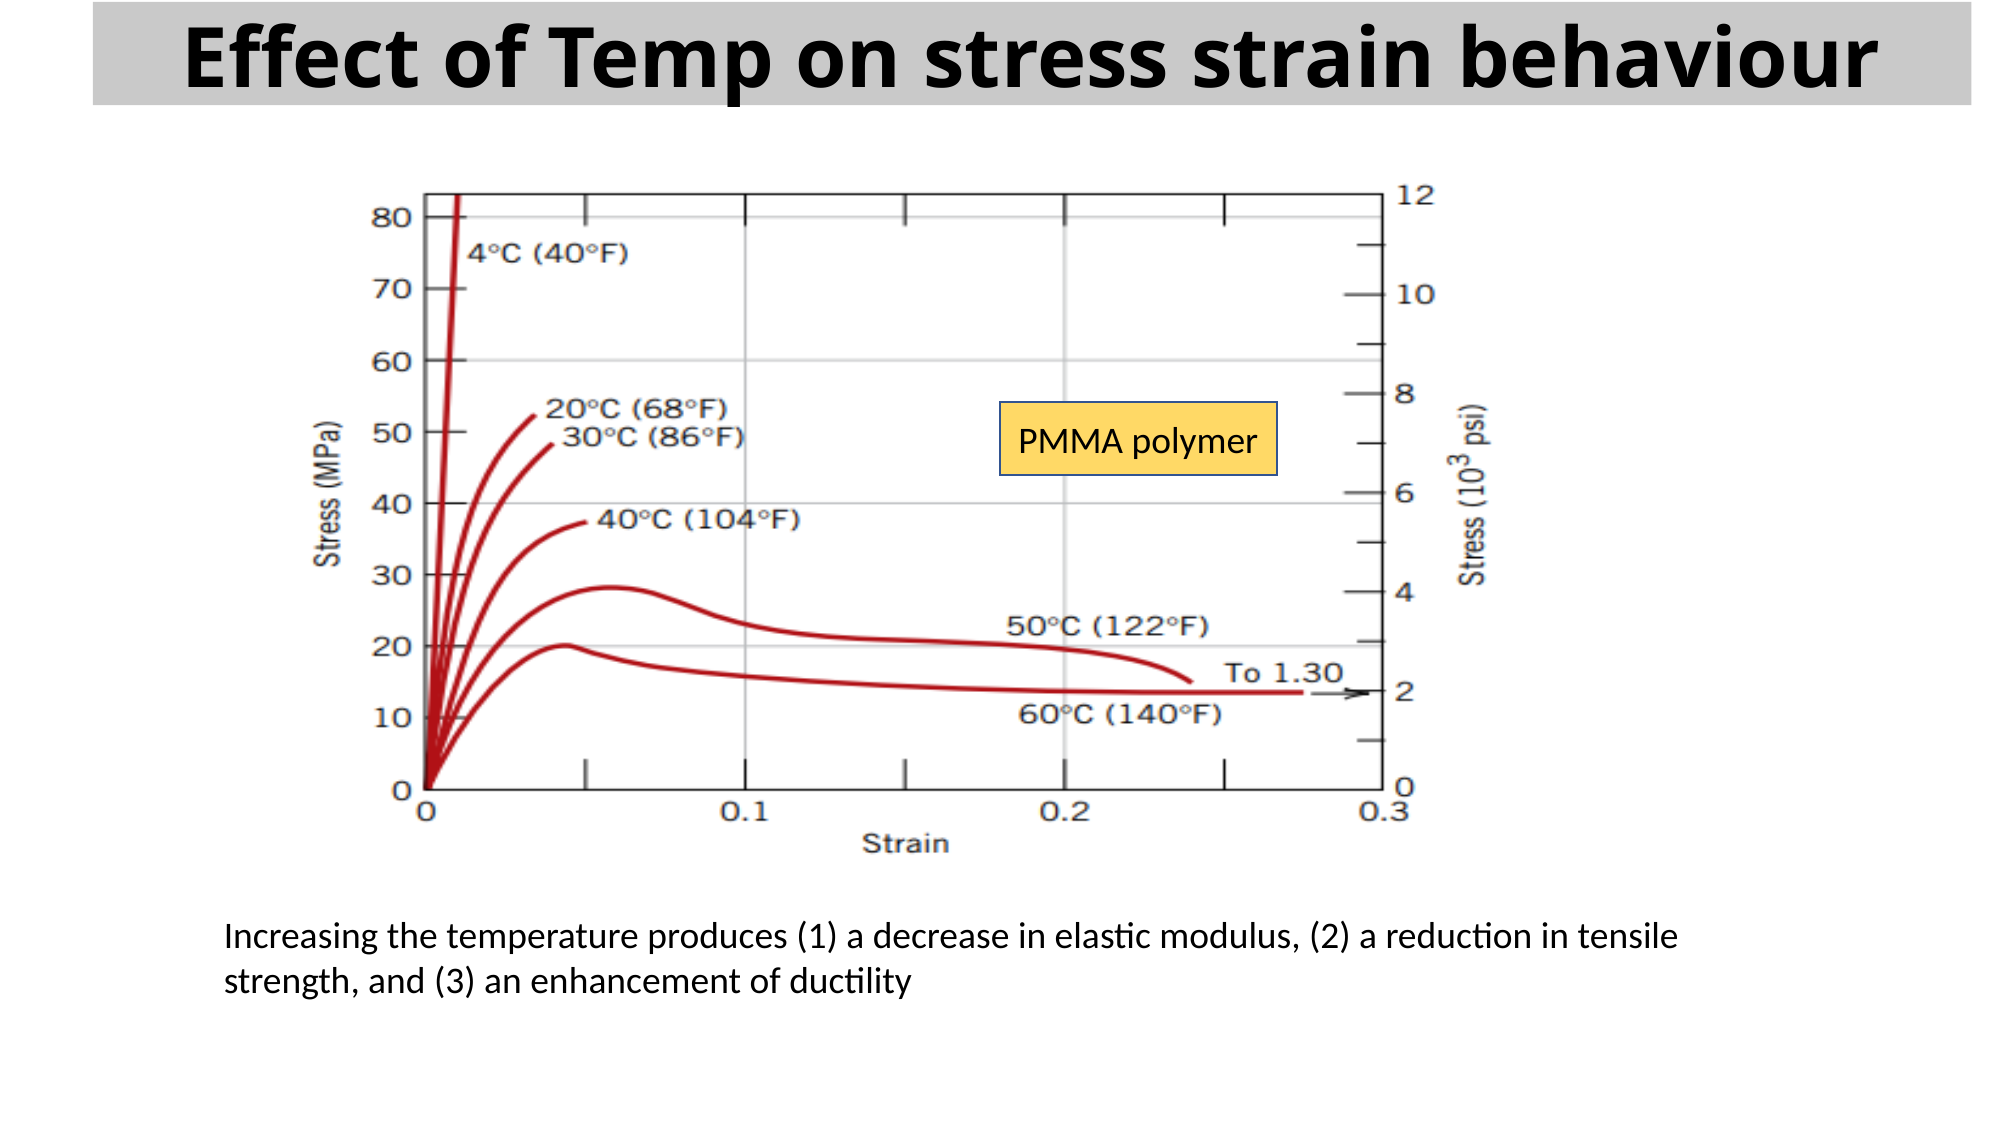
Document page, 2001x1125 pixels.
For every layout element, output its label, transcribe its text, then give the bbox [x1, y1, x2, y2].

text_box Effect of Temp on stress strain behaviour [92, 1, 1972, 106]
text_box Increasing the temperature produces (1) a decrease in elastic modulus, (2) a reduction in tensile strength, and (3) an enhancement of ductility [208, 903, 1838, 1009]
picture [307, 115, 1506, 898]
